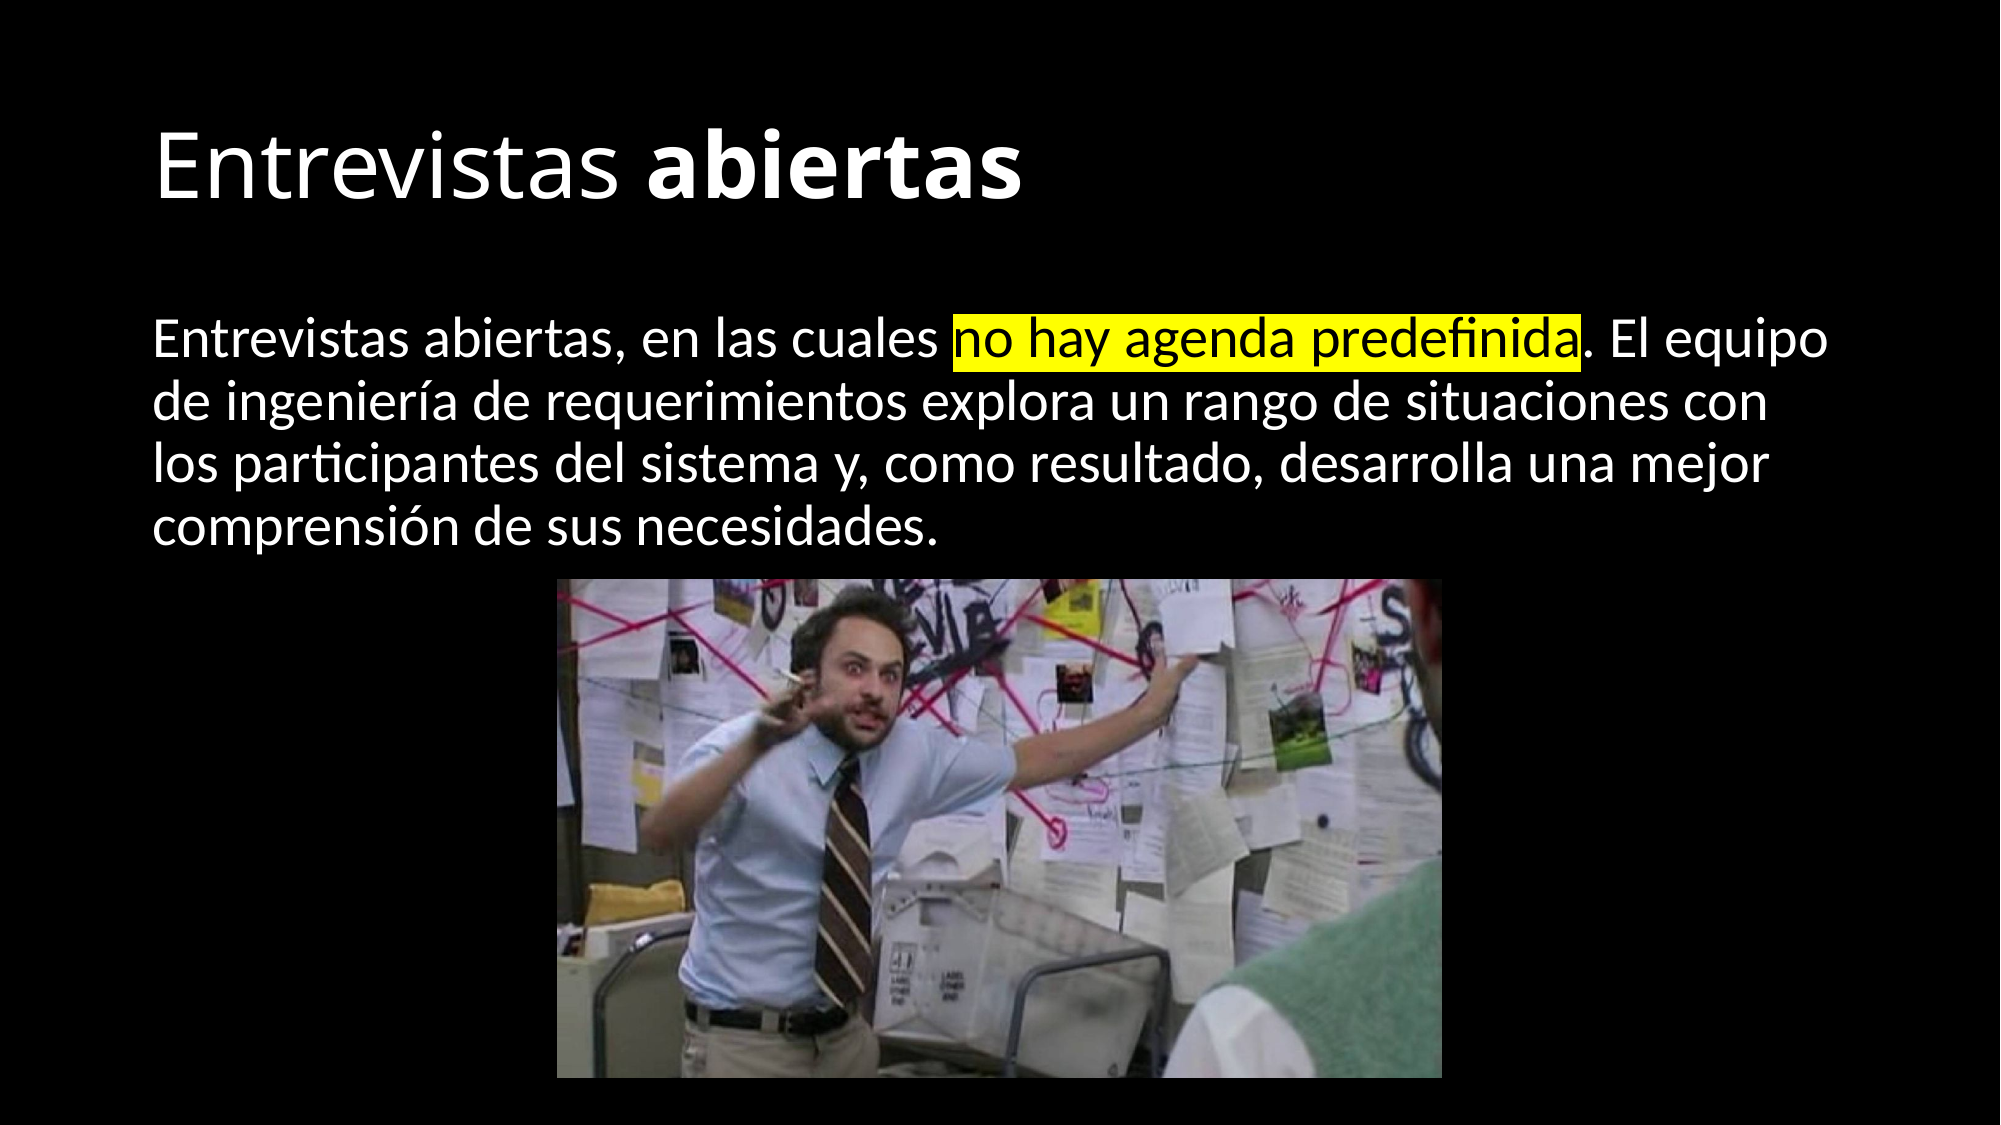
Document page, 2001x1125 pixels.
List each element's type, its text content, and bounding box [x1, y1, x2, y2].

list Entrevistas abiertas, en las cuales no hay agenda predefinida. El equipo de ingeniería de requerimientos explora un rango de situaciones con los participantes del sistema y, como resultado, desarrolla una mejor comprensión de sus necesidades. [137, 299, 1863, 593]
picture [557, 579, 1442, 1078]
title Entrevistas abiertas [137, 59, 1863, 278]
